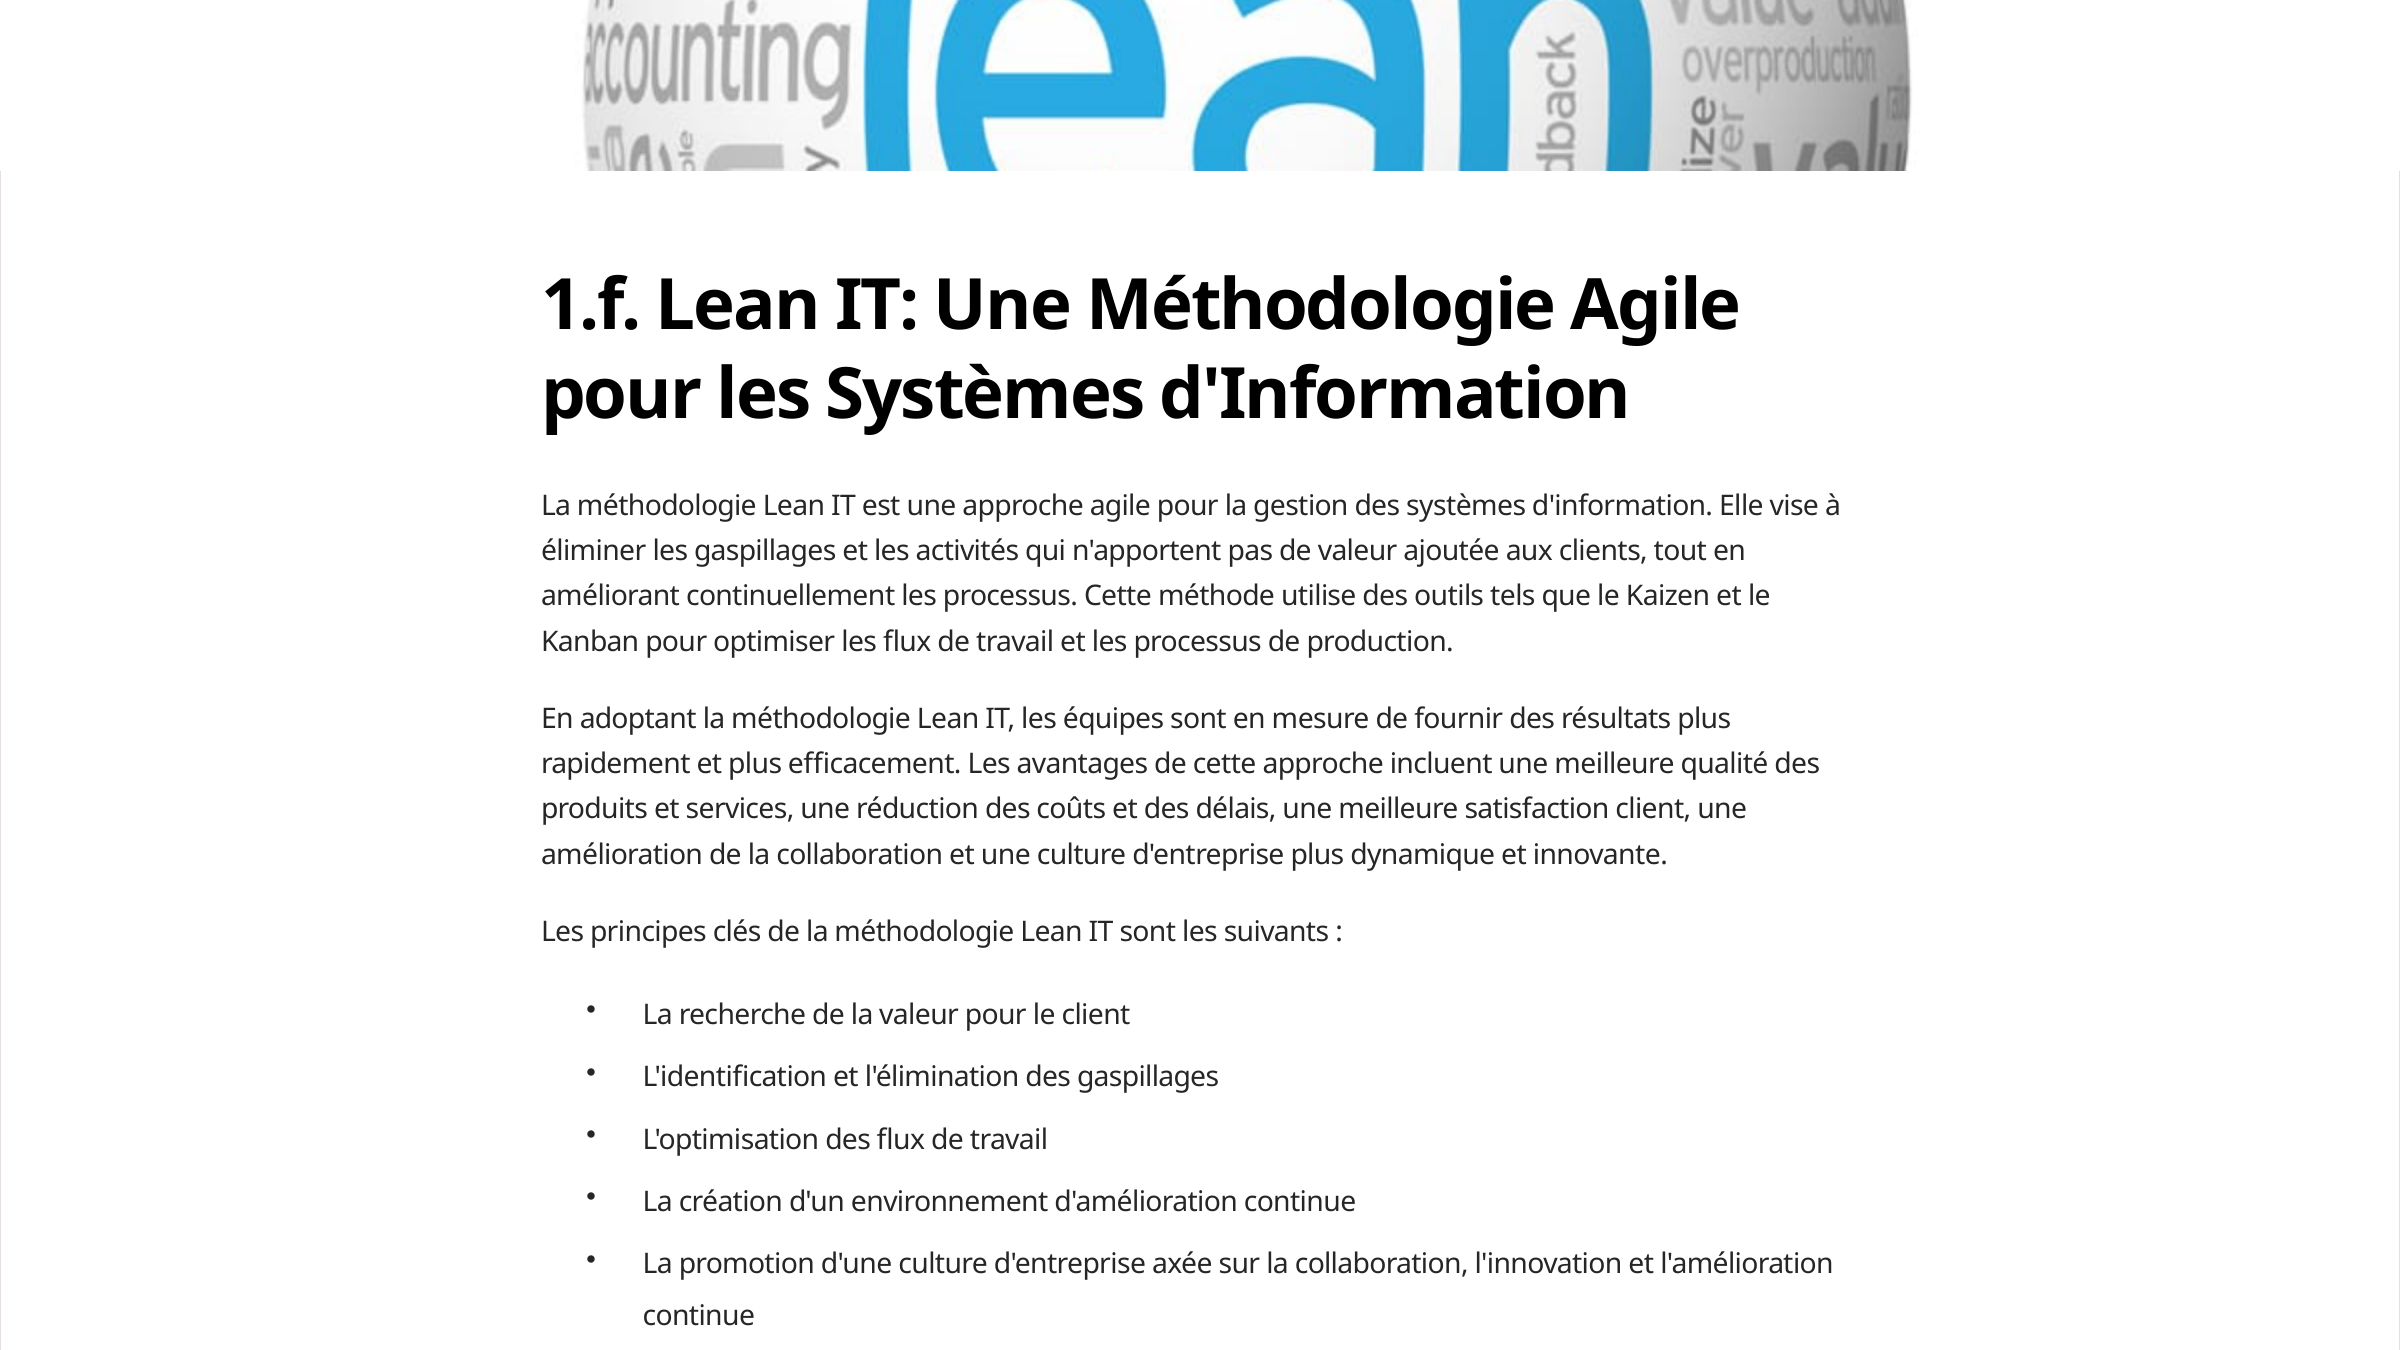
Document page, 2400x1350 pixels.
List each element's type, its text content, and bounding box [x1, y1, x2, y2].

text_box La recherche de la valeur pour le client [571, 971, 1874, 1023]
text_box La promotion d'une culture d'entreprise axée sur la collaboration, l'innovation et l'amélioration continue [571, 1221, 1874, 1324]
text_box La création d'un environnement d'amélioration continue [571, 1158, 1874, 1210]
text_box L'identification et l'élimination des gaspillages [571, 1034, 1874, 1086]
text_box En adoptant la méthodologie Lean IT, les équipes sont en mesure de fournir des résultats plus rapidement et plus efficacement. Les avantages de cette approche incluent une meilleure qualité des produits et services, une réduction des coûts et des délais, une meilleure satisfaction client, une amélioration de la collaboration et une culture d'entreprise plus dynamique et innovante. [526, 681, 1874, 863]
text_box L'optimisation des flux de travail [571, 1096, 1874, 1148]
text_box [0, 171, 2400, 1350]
picture [0, 0, 2400, 171]
text_box 1.f. Lean IT: Une Méthodologie Agile pour les Systèmes d'Information [526, 248, 1874, 426]
text_box Les principes clés de la méthodologie Lean IT sont les suivants : [526, 894, 1874, 940]
text_box La méthodologie Lean IT est une approche agile pour la gestion des systèmes d'information. Elle vise à éliminer les gaspillages et les activités qui n'apportent pas de valeur ajoutée aux clients, tout en améliorant continuellement les processus. Cette méthode utilise des outils tels que le Kaizen et le Kanban pour optimiser les flux de travail et les processus de production. [526, 467, 1874, 650]
